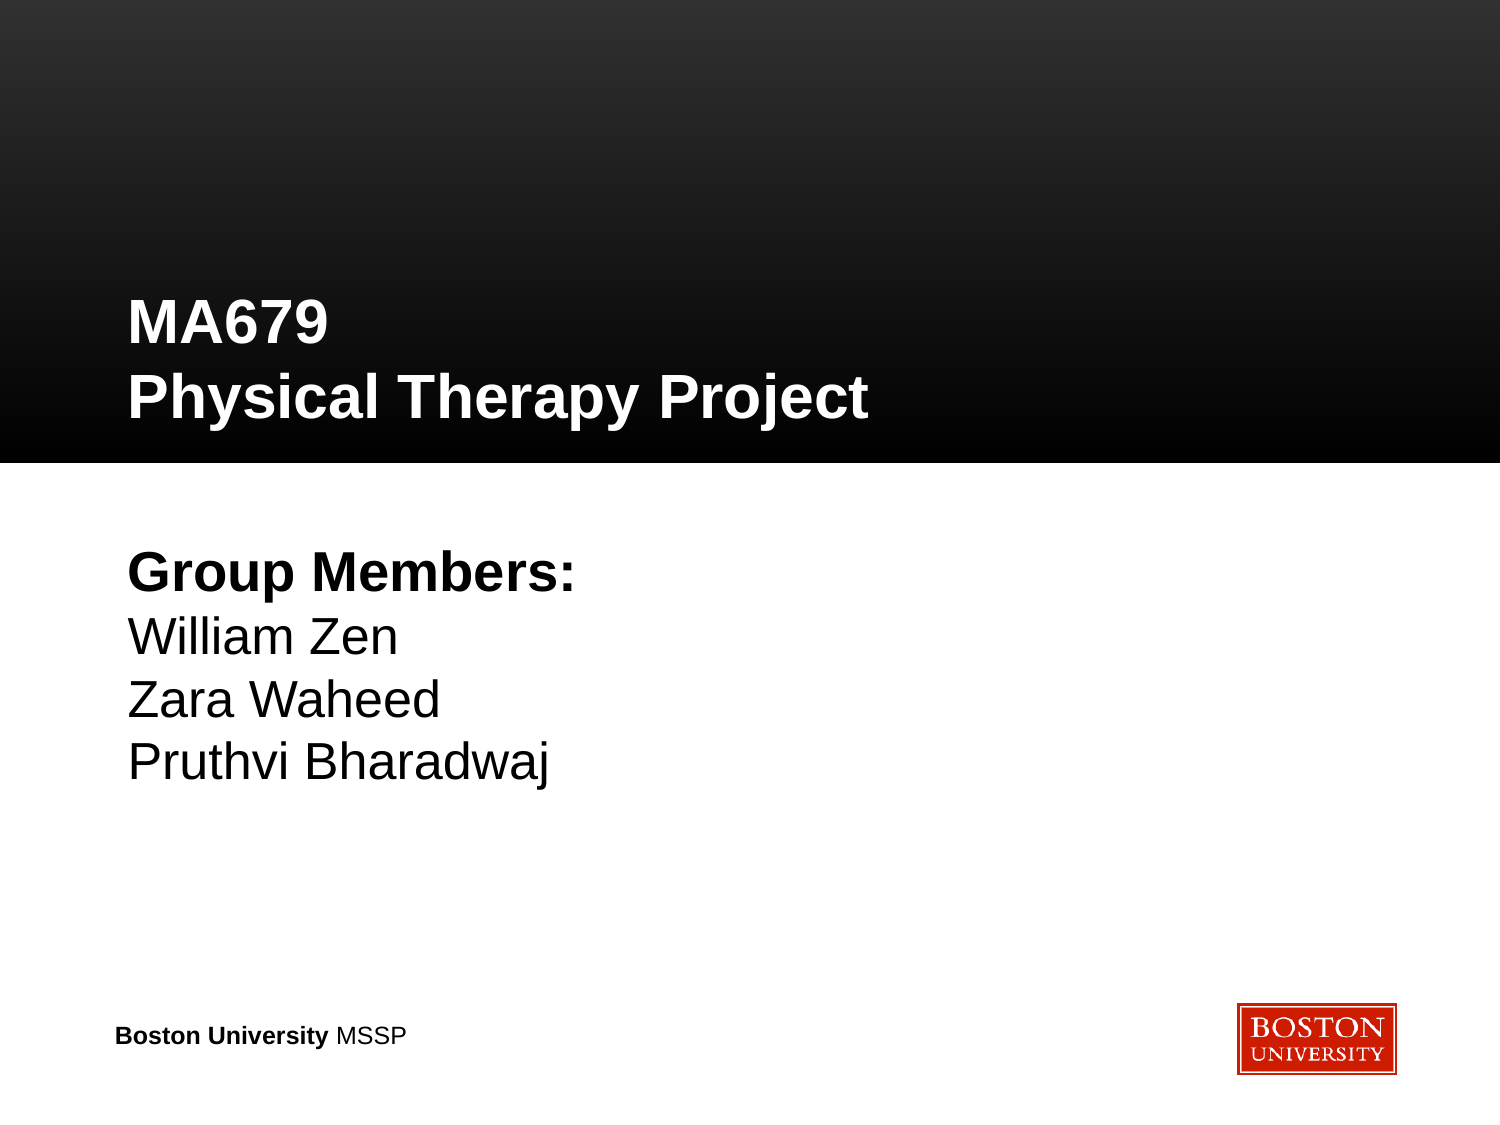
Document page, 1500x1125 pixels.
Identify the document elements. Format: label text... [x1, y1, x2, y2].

picture [1237, 1003, 1397, 1075]
subtitle Group Members: William Zen Zara Waheed Pruthvi Bharadwaj [112, 527, 1388, 821]
title MA679 Physical Therapy Project [112, 262, 1388, 450]
